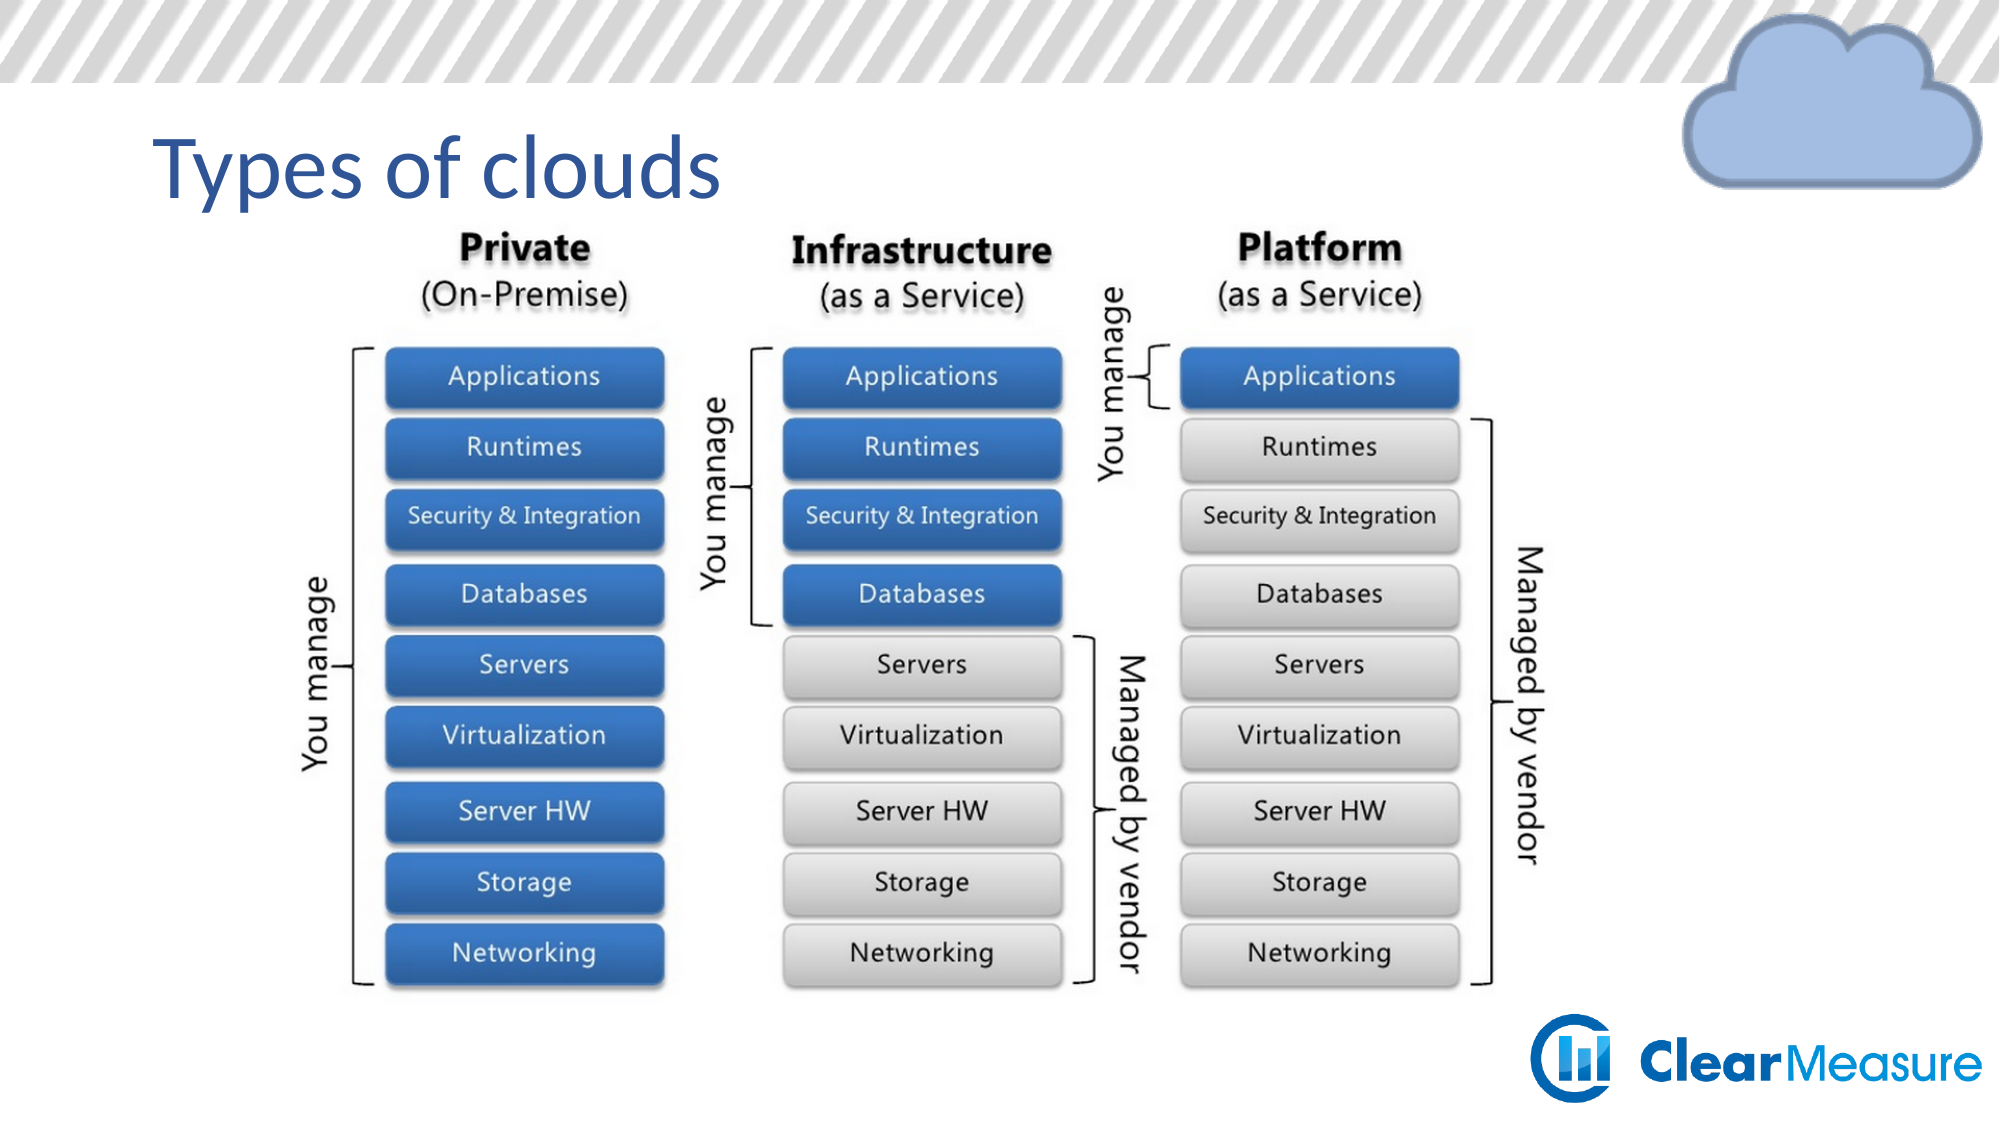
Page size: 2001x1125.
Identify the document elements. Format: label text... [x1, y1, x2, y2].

picture [266, 210, 1565, 1007]
title Types of clouds [137, 59, 1863, 278]
picture [1527, 1009, 1984, 1107]
picture [0, 0, 2000, 257]
